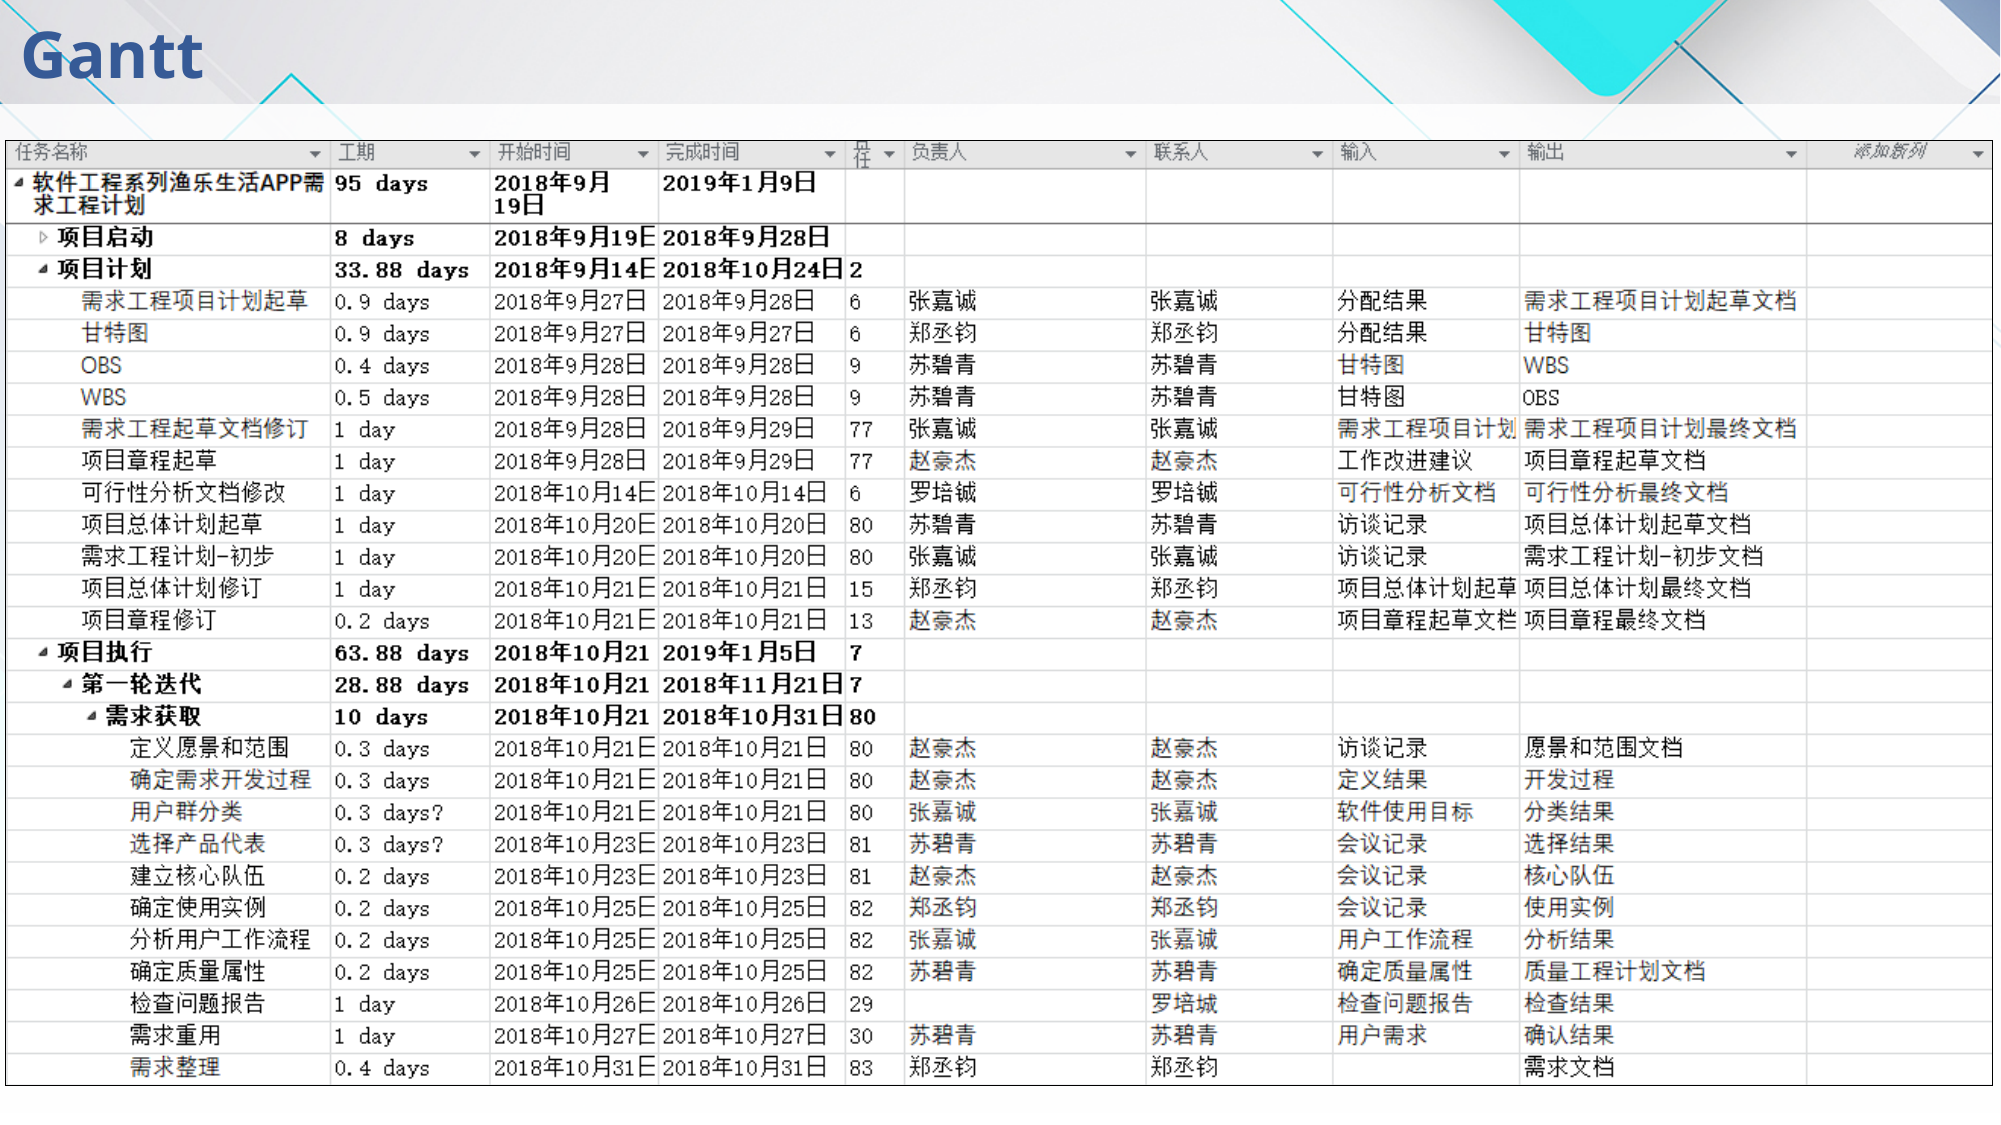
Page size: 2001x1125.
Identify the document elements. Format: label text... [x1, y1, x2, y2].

picture [0, 0, 2001, 1125]
title Gantt [5, 15, 1730, 101]
picture [4, 140, 1993, 1086]
